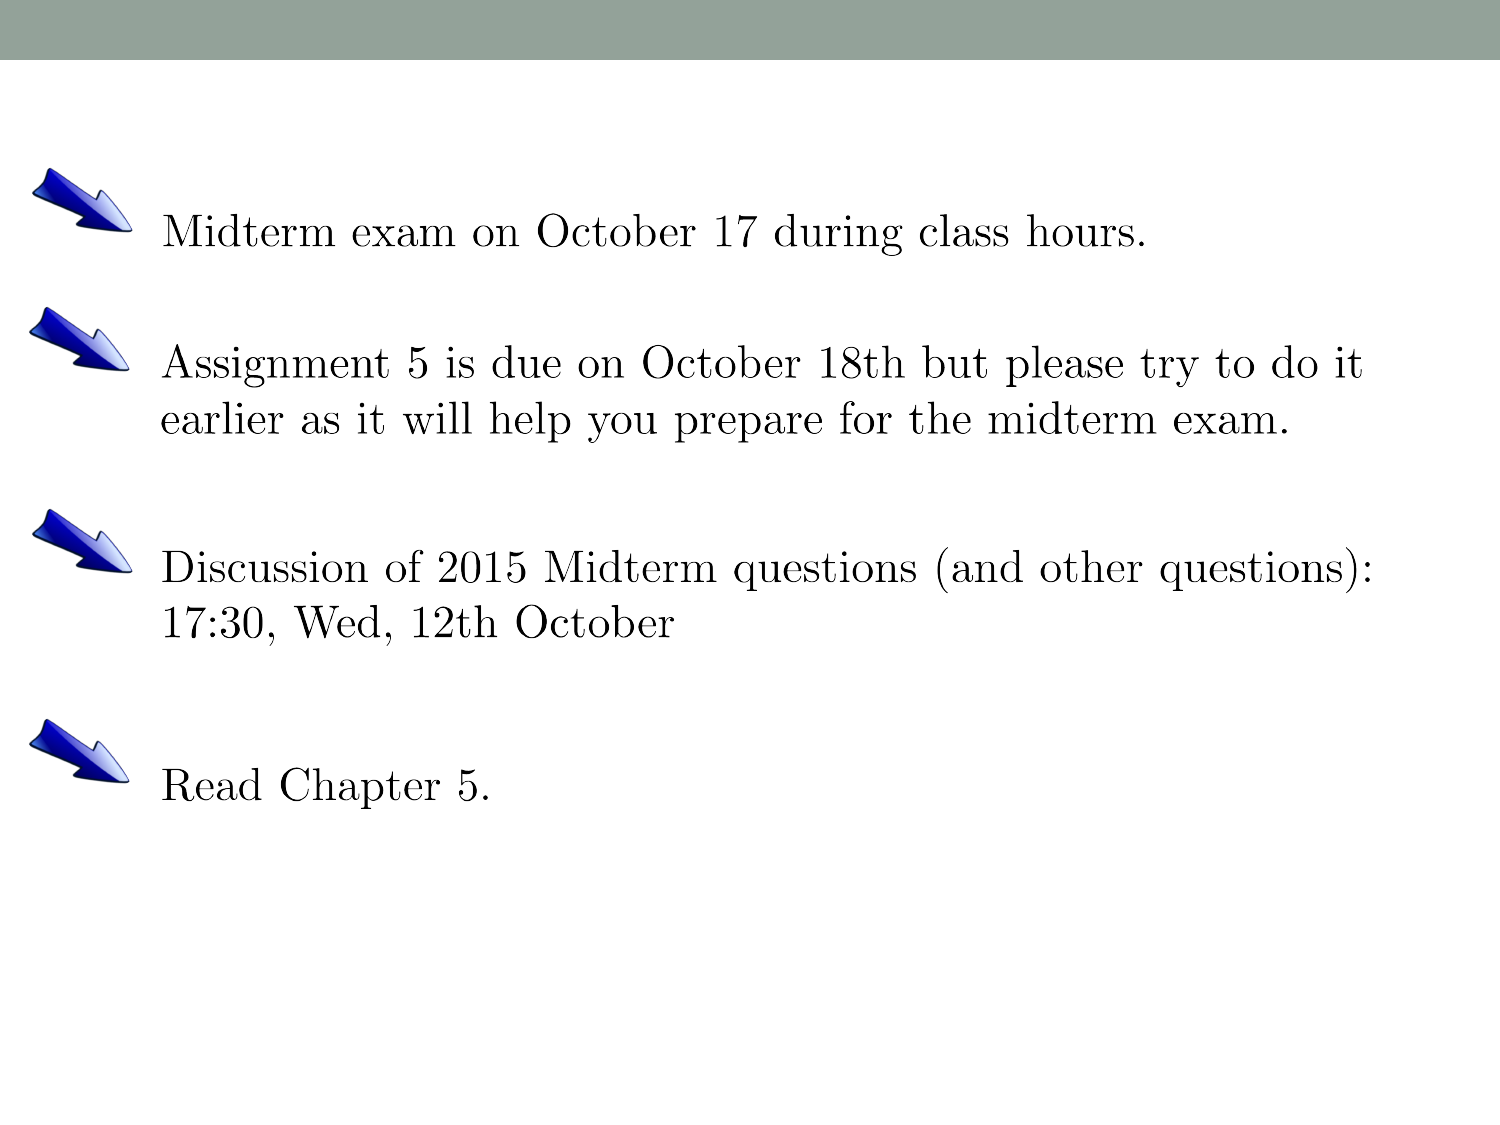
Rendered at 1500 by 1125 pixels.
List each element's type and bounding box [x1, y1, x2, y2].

picture [23, 287, 129, 403]
picture [26, 148, 132, 264]
picture [162, 767, 488, 810]
picture [163, 213, 1144, 256]
picture [26, 489, 132, 605]
picture [160, 344, 1362, 443]
picture [162, 547, 1370, 647]
picture [23, 699, 129, 815]
